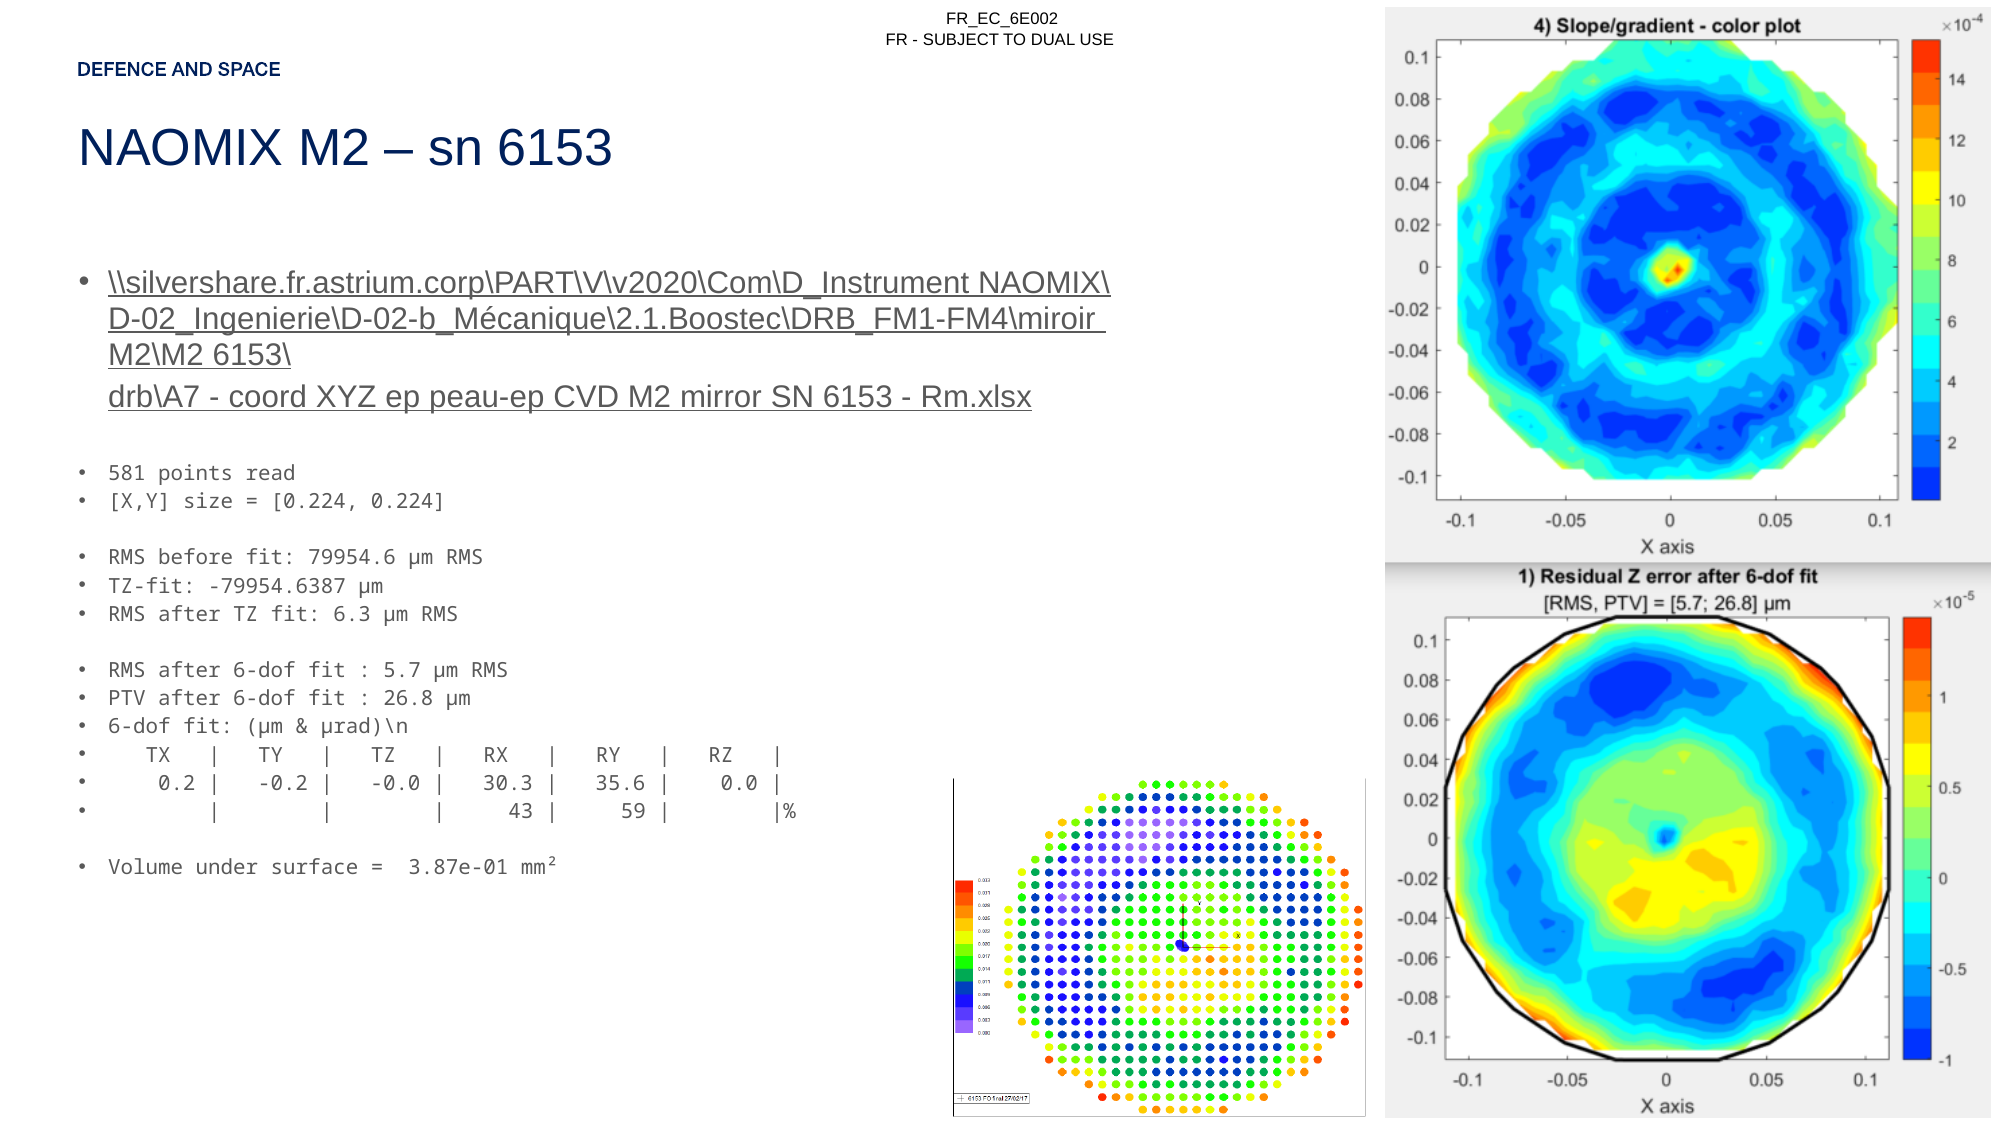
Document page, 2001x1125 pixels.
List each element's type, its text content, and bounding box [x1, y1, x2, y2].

list \\silvershare.fr.astrium.corp\PART\V\v2020\Com\D_Instrument NAOMIX\D-02_Ingenierie\D-02-b_Mécanique\2.1.Boostec\DRB_FM1-FM4\miroir M2\M2 6153\drb\A7 - coord XYZ ep peau-ep CVD M2 mirror SN 6153 - Rm.xlsx 581 points read [X,Y] size = [0.224, 0.224] RMS before fit: 79954.6 µm RMS TZ-fit: -79954.6387 µm RMS after TZ fit: 6.3 µm RMS RMS after 6-dof fit : 5.7 µm RMS PTV after 6-dof fit : 26.8 µm 6-dof fit: (µm & µrad)\n TX | TY | TZ | RX | RY | RZ | 0.2 | -0.2 | -0.0 | 30.3 | 35.6 | 0.0 | | | | 43 | 59 | |% Volume under surface = 3.87e-01 mm² [78, 257, 1122, 972]
picture [953, 774, 1368, 1118]
title NAOMIX M2 – sn 6153 [78, 107, 1385, 256]
picture [1385, 7, 1991, 1118]
